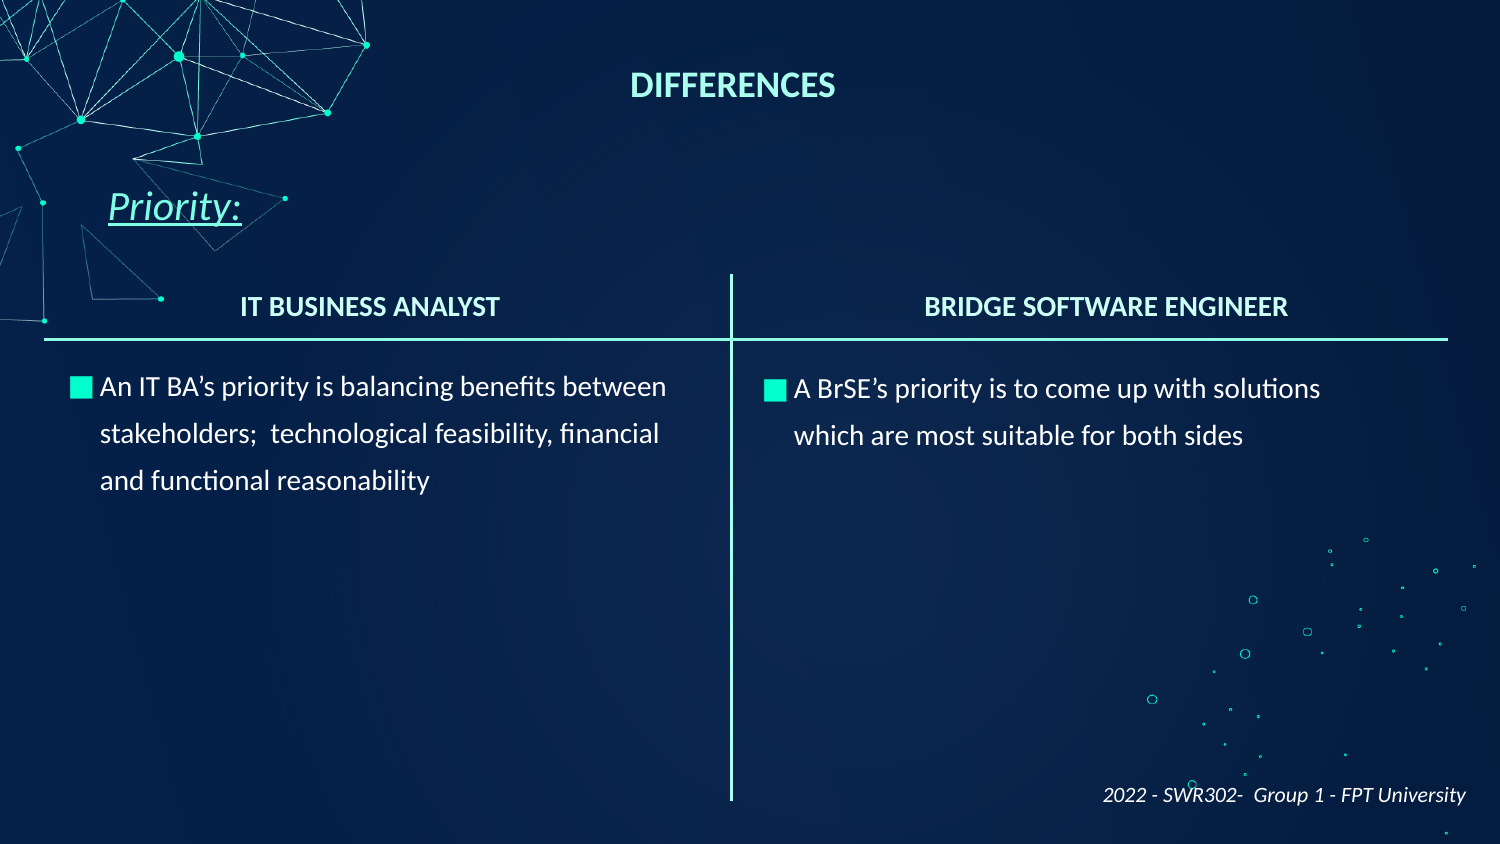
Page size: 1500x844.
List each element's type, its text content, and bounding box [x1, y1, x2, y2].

title DIFFERENCES [543, 45, 924, 201]
text_box BRIDGE SOFTWARE ENGINEER [909, 279, 1304, 330]
text_box Priority: [92, 171, 258, 236]
text_box IT BUSINESS ANALYST [225, 279, 516, 330]
text_box An IT BA’s priority is balancing benefits between stakeholders; technological feasibility, financial and functional reasonability [46, 347, 724, 844]
picture [0, 0, 1500, 844]
text_box A BrSE’s priority is to come up with solutions which are most suitable for both sides [739, 348, 1363, 600]
